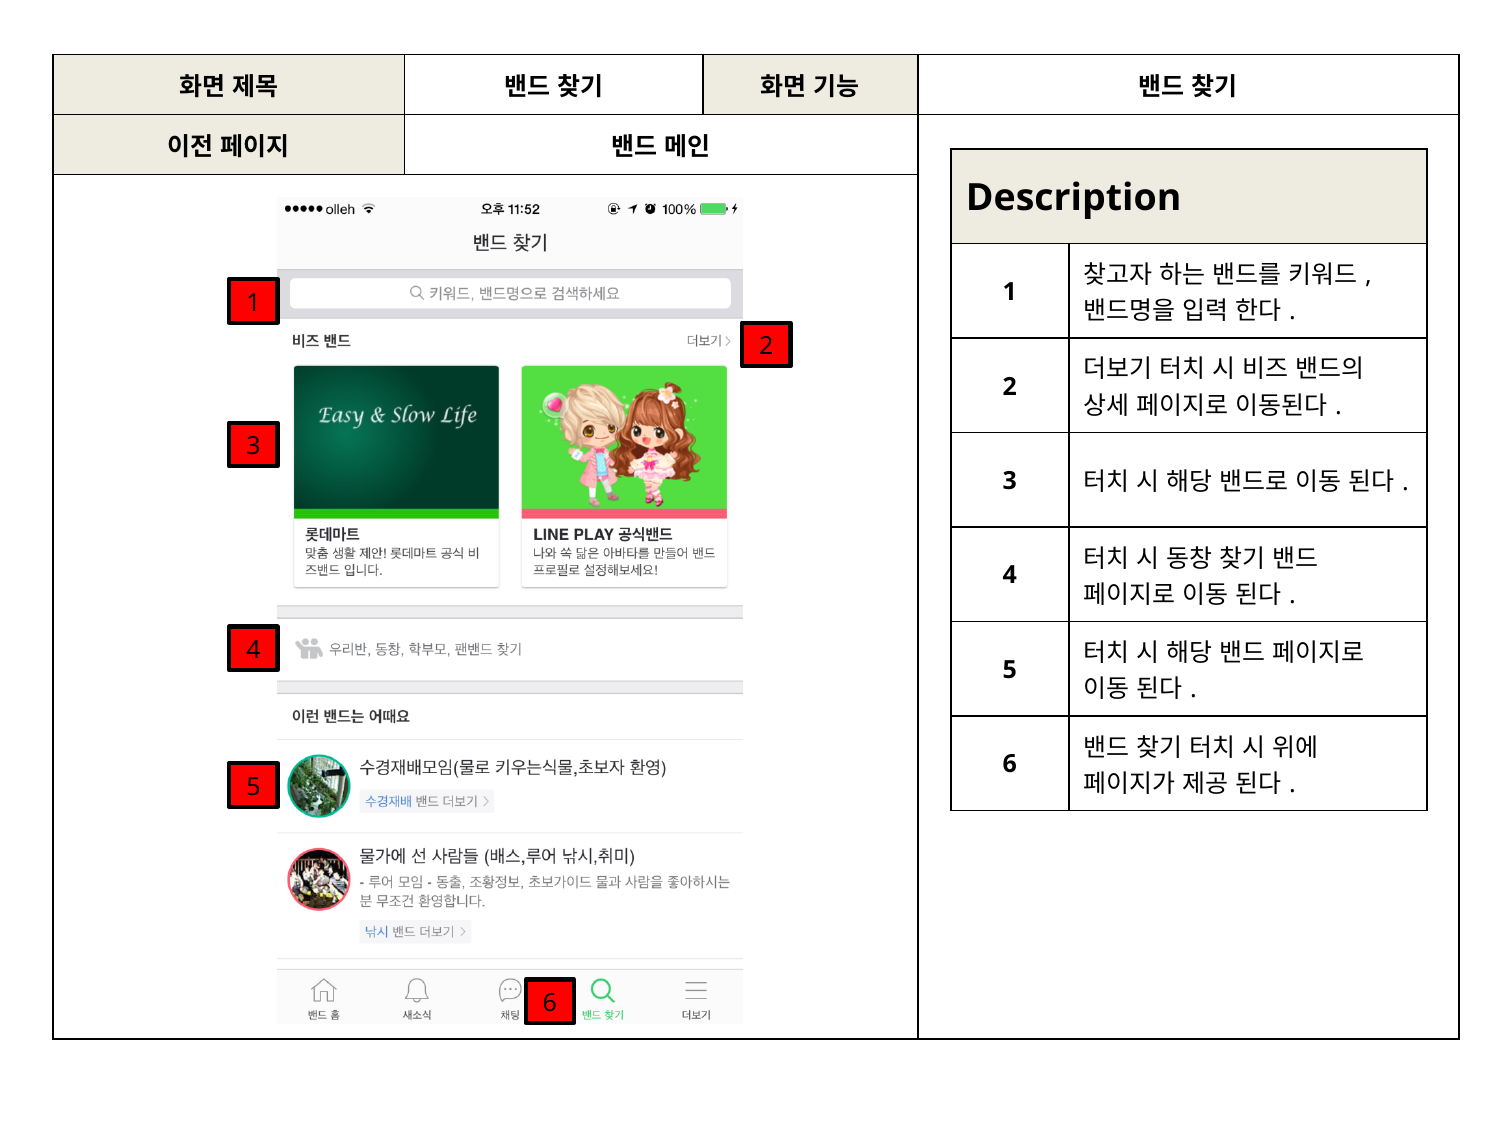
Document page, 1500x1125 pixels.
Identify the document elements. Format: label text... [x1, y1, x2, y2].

table_cell 터치 시 해당 밴드로 이동 된다. [1070, 433, 1426, 526]
table_cell 밴드 메인 [405, 115, 917, 174]
table_cell 5 [952, 622, 1068, 715]
table_cell 6 [952, 717, 1068, 810]
text_box 1 [227, 277, 272, 325]
picture [277, 197, 743, 1024]
text_box 5 [227, 761, 272, 809]
table_header 화면 기능 [704, 55, 917, 114]
table_cell 1 [952, 244, 1068, 337]
table_cell 찾고자 하는 밴드를 키워드, 밴드명을 입력 한다. [1070, 244, 1426, 337]
table_cell 2 [952, 339, 1068, 432]
table_cell 터치 시 동창 찾기 밴드 페이지로 이동 된다. [1070, 528, 1426, 621]
table_cell 4 [952, 528, 1068, 621]
text_box 4 [227, 624, 272, 672]
table_cell 더보기 터치 시 비즈 밴드의 상세 페이지로 이동된다. [1070, 339, 1426, 432]
table_header 밴드 찾기 [405, 55, 702, 114]
table_header Description [952, 150, 1426, 243]
table_header 밴드 찾기 [919, 55, 1458, 114]
table_cell 터치 시 해당 밴드 페이지로 이동 된다. [1070, 622, 1426, 715]
text_box 3 [227, 421, 272, 468]
table_cell 밴드 찾기 터치 시 위에 페이지가 제공 된다. [1070, 717, 1426, 810]
table_cell 이전 페이지 [54, 115, 404, 174]
table_cell [919, 115, 1458, 1038]
table_cell [54, 175, 917, 1038]
text_box 2 [747, 321, 793, 368]
table_cell 3 [952, 433, 1068, 526]
table_header 화면 제목 [54, 55, 404, 114]
